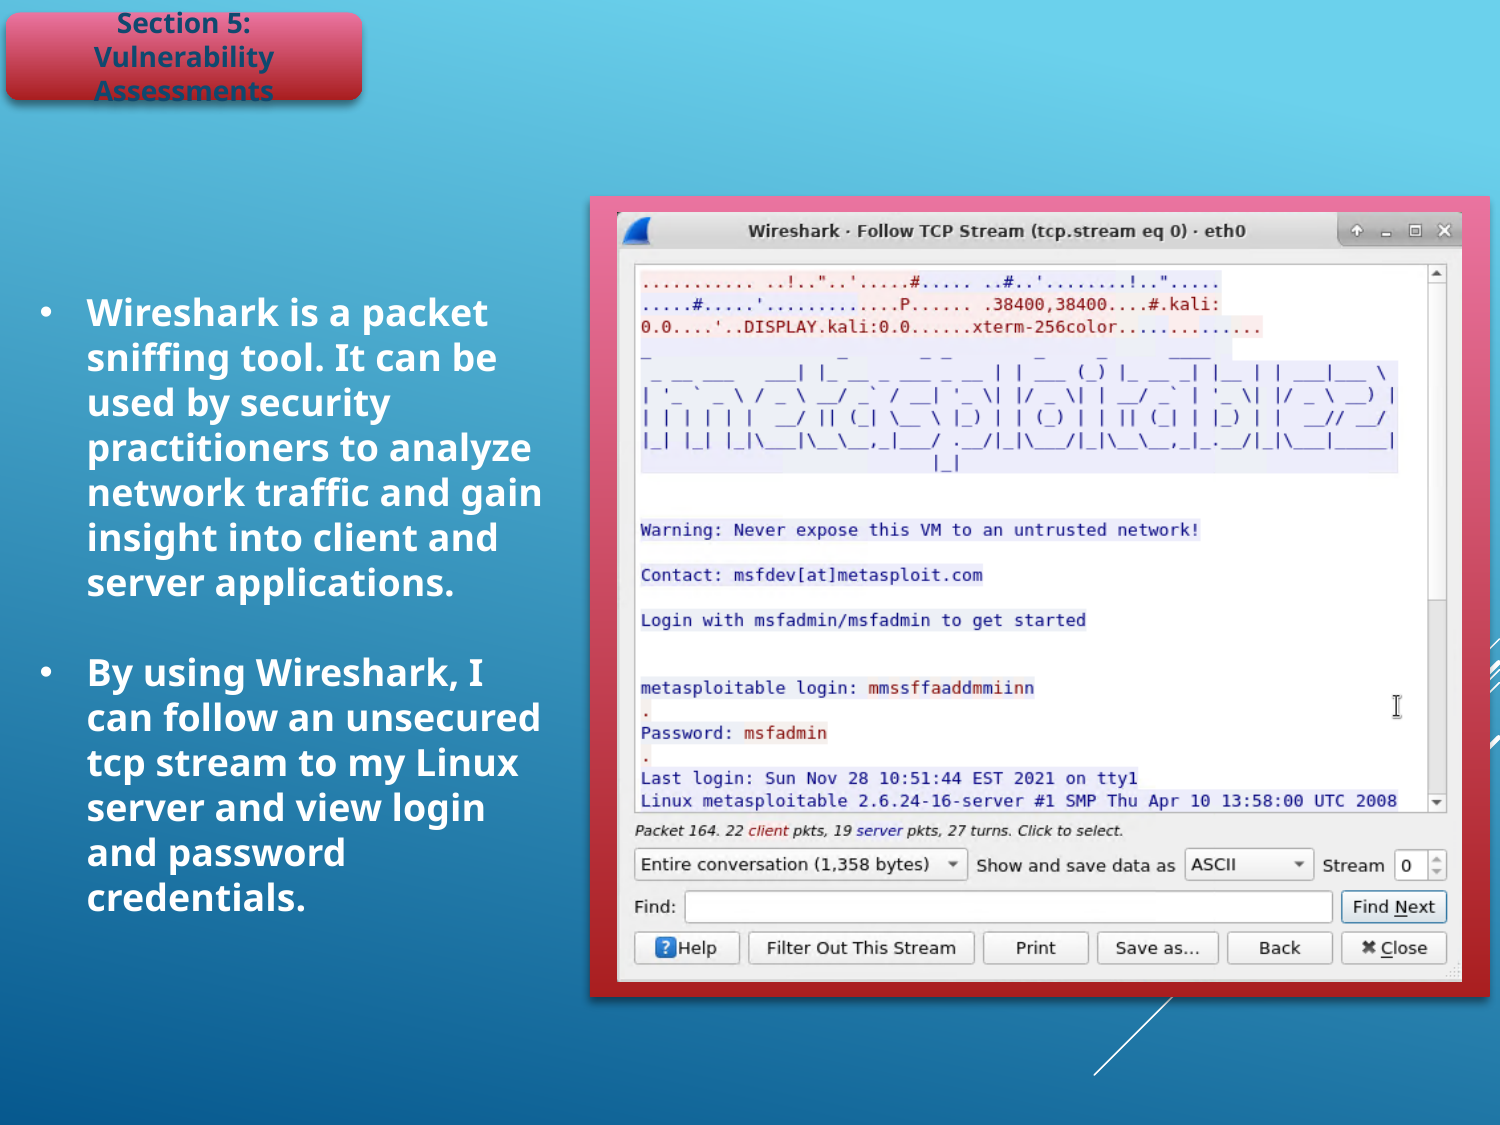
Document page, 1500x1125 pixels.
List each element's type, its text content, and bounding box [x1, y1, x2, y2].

text_box Wireshark is a packet sniffing tool. It can be used by security practitioners to analyze network traffic and gain insight into client and server applications. By using Wireshark, I can follow an unsecured tcp stream to my Linux server and view login and password credentials. [24, 281, 562, 927]
picture [617, 212, 1463, 982]
text_box Section 5: Vulnerability Assessments [5, 12, 363, 100]
text_box [589, 196, 1490, 997]
